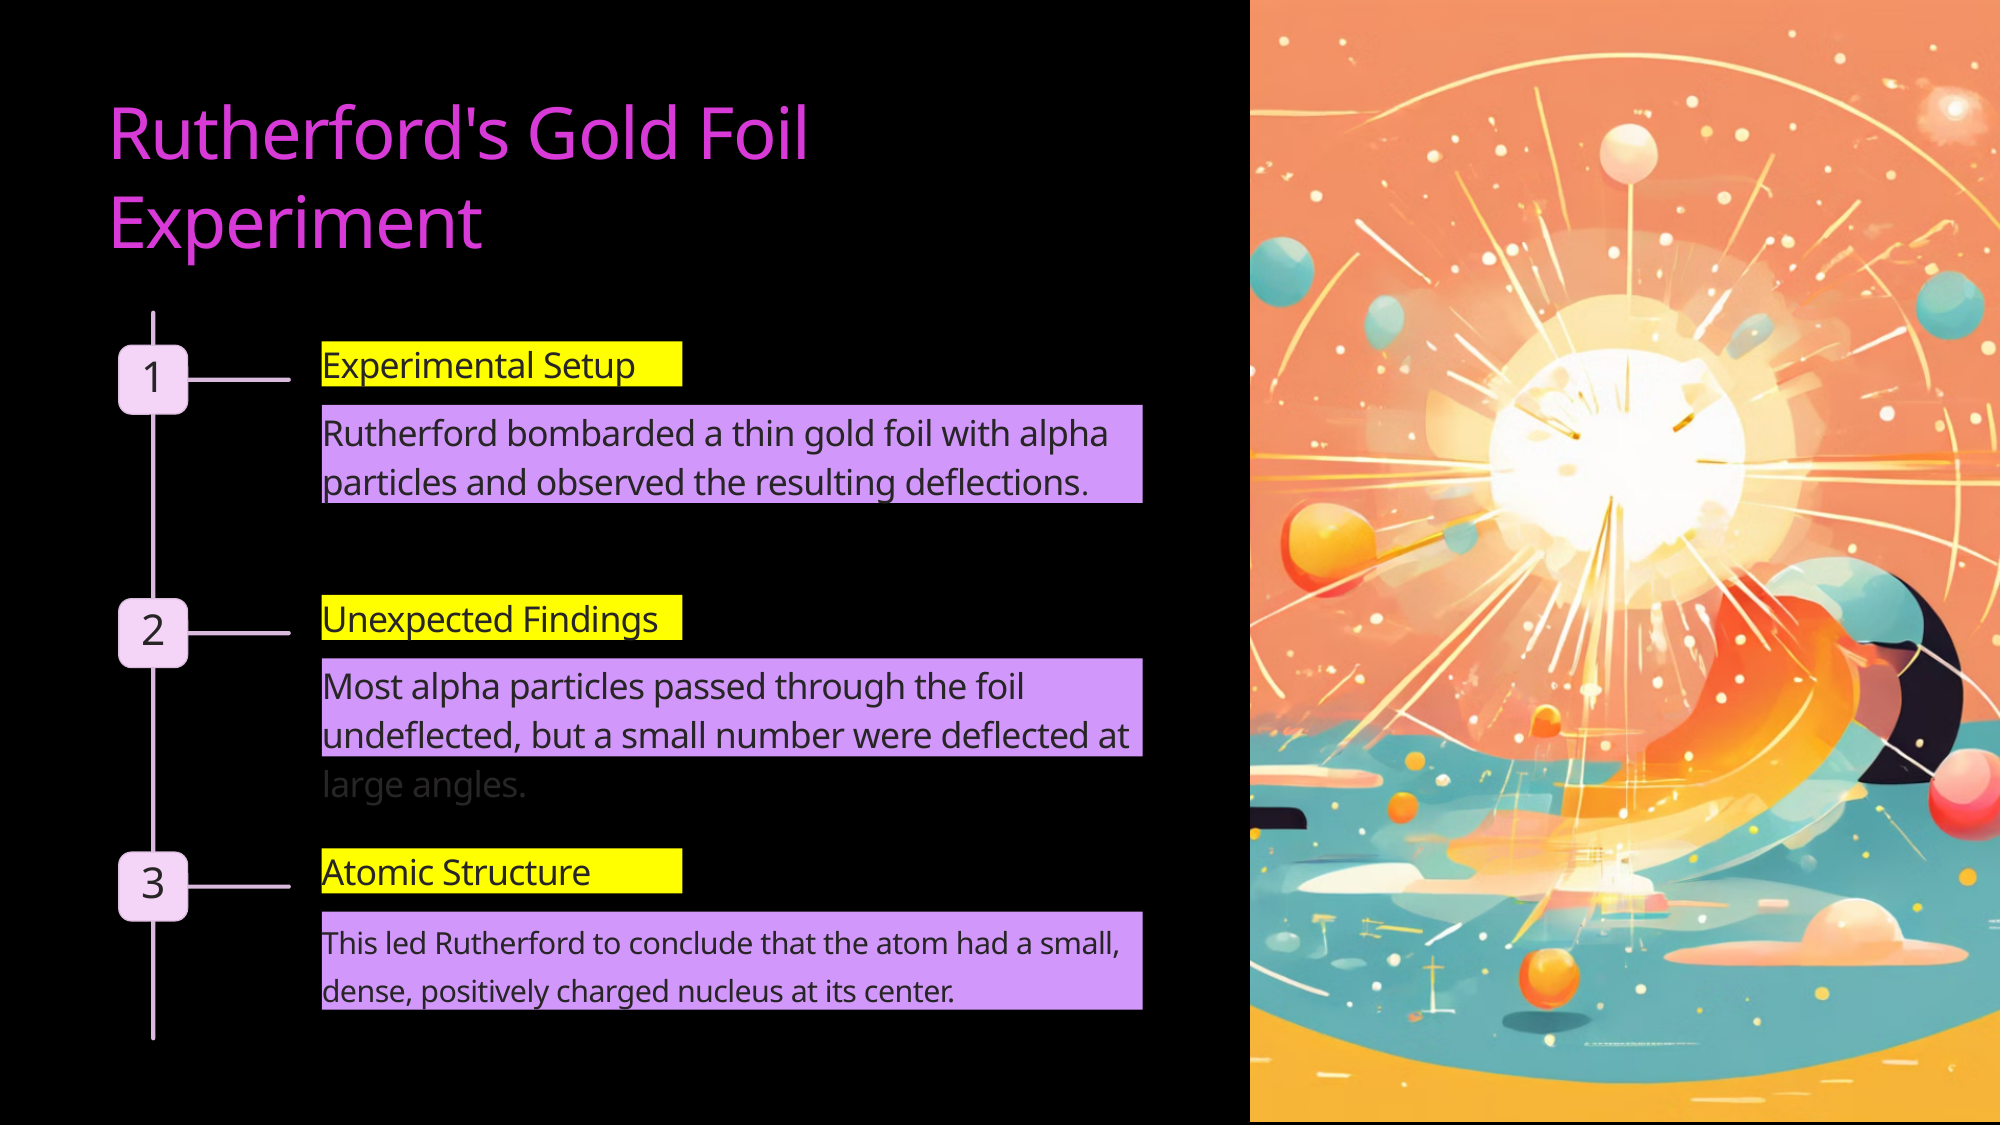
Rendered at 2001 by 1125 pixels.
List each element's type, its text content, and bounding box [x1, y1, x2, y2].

text_box [188, 631, 291, 636]
text_box 1 [142, 358, 164, 402]
text_box Unexpected Findings [321, 594, 683, 640]
text_box Experimental Setup [321, 341, 683, 387]
text_box Rutherford's Gold Foil Experiment [107, 84, 1143, 265]
text_box [118, 598, 188, 668]
text_box This led Rutherford to conclude that the atom had a small, dense, positively charged nucleus at its center. [321, 911, 1143, 1010]
text_box [151, 415, 156, 598]
text_box [151, 310, 156, 345]
text_box [118, 852, 188, 922]
text_box Most alpha particles passed through the foil undeflected, but a small number were deflected at large angles. [321, 658, 1143, 757]
text_box [188, 377, 291, 382]
text_box [151, 921, 156, 1041]
picture [1249, 0, 2000, 1122]
text_box Atomic Structure [321, 848, 683, 894]
text_box [188, 884, 291, 889]
text_box [151, 668, 156, 852]
text_box Rutherford bombarded a thin gold foil with alpha particles and observed the resulting deflections. [321, 404, 1143, 503]
text_box [118, 345, 188, 415]
text_box 2 [142, 611, 164, 655]
text_box 3 [142, 864, 164, 909]
